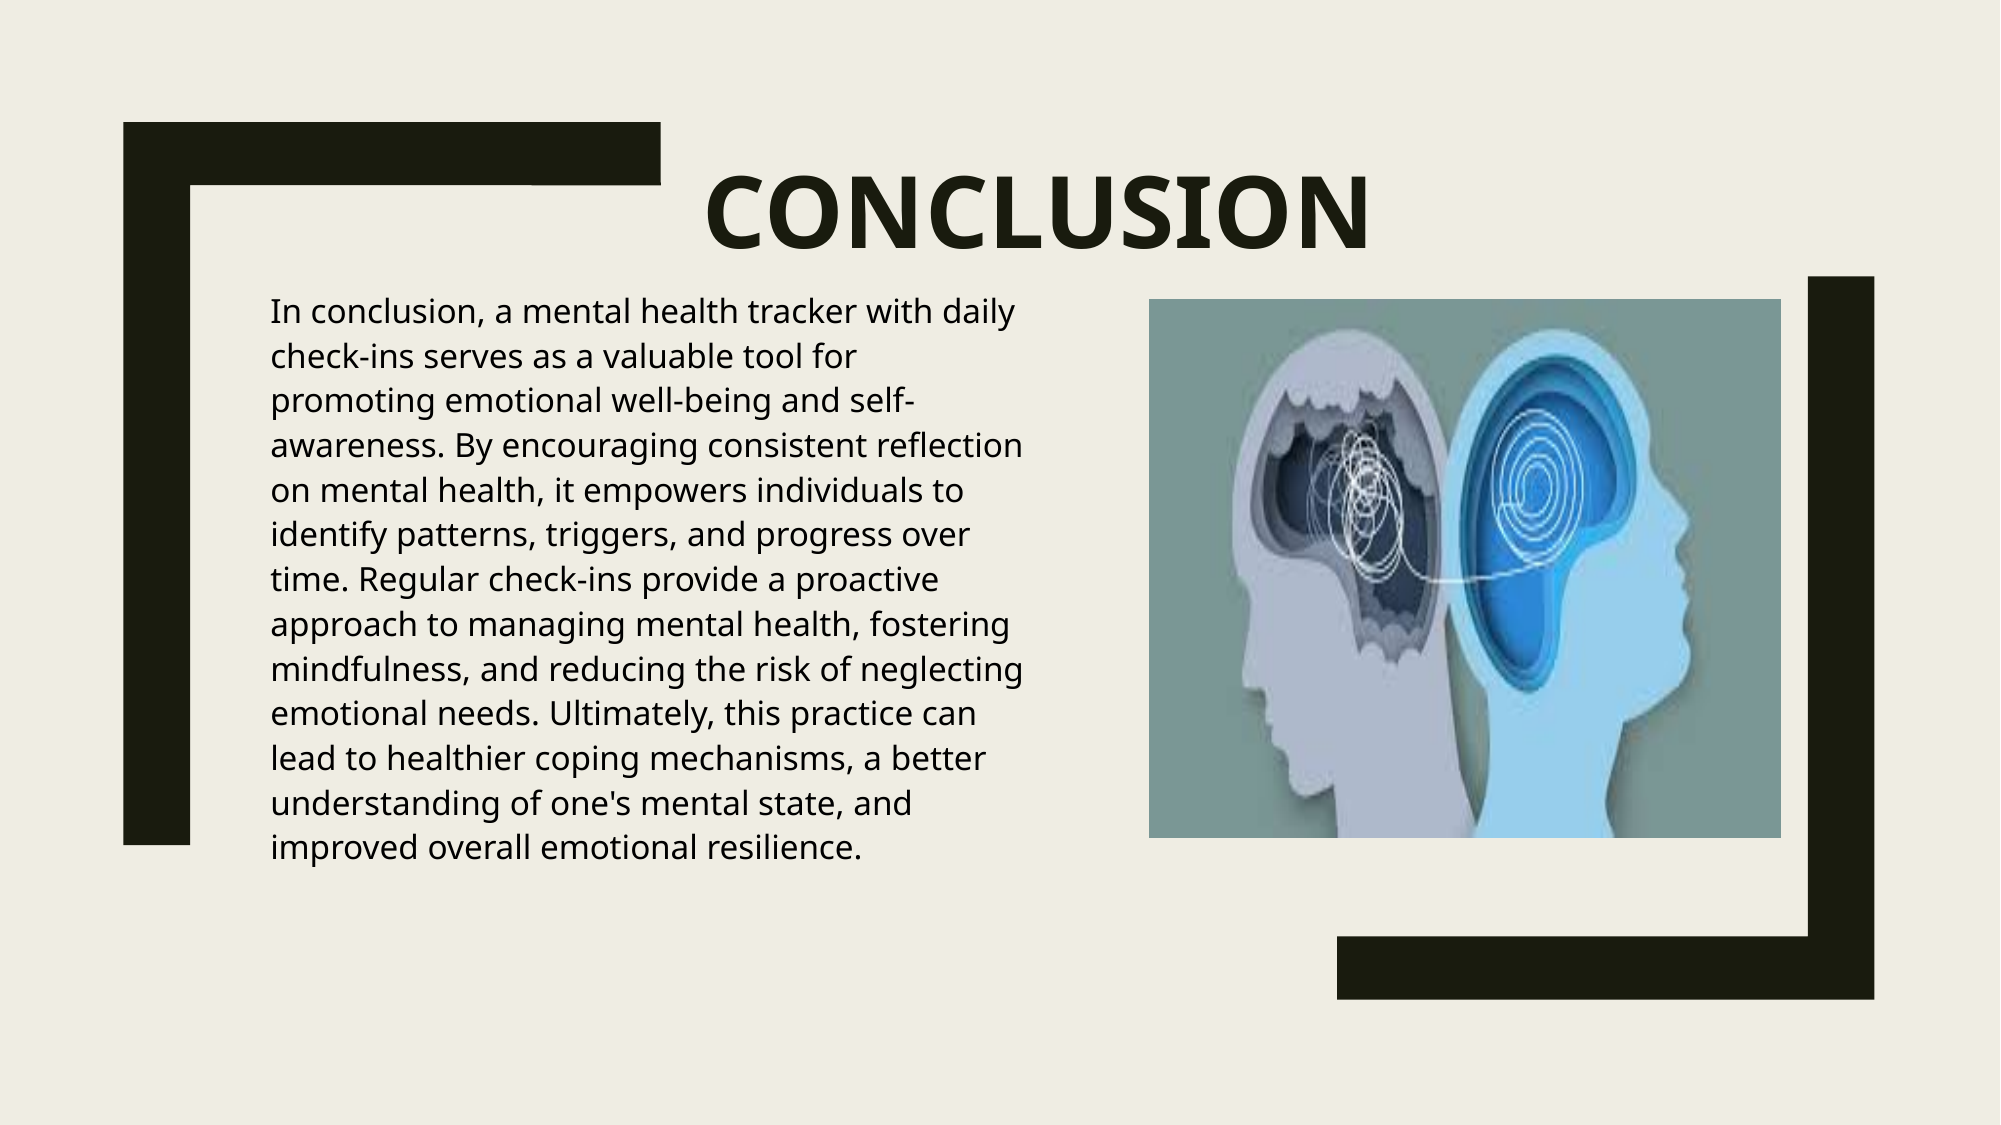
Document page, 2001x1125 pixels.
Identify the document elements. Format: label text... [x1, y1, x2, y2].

title CONCLUSION [352, 164, 1725, 278]
subtitle In conclusion, a mental health tracker with daily check-ins serves as a valuable tool for promoting emotional well-being and self-awareness. By encouraging consistent reflection on mental health, it empowers individuals to identify patterns, triggers, and progress over time. Regular check-ins provide a proactive approach to managing mental health, fostering mindfulness, and reducing the risk of neglecting emotional needs. Ultimately, this practice can lead to healthier coping mechanisms, a better understanding of one's mental state, and improved overall emotional resilience. [255, 277, 1043, 900]
picture [1149, 299, 1781, 838]
